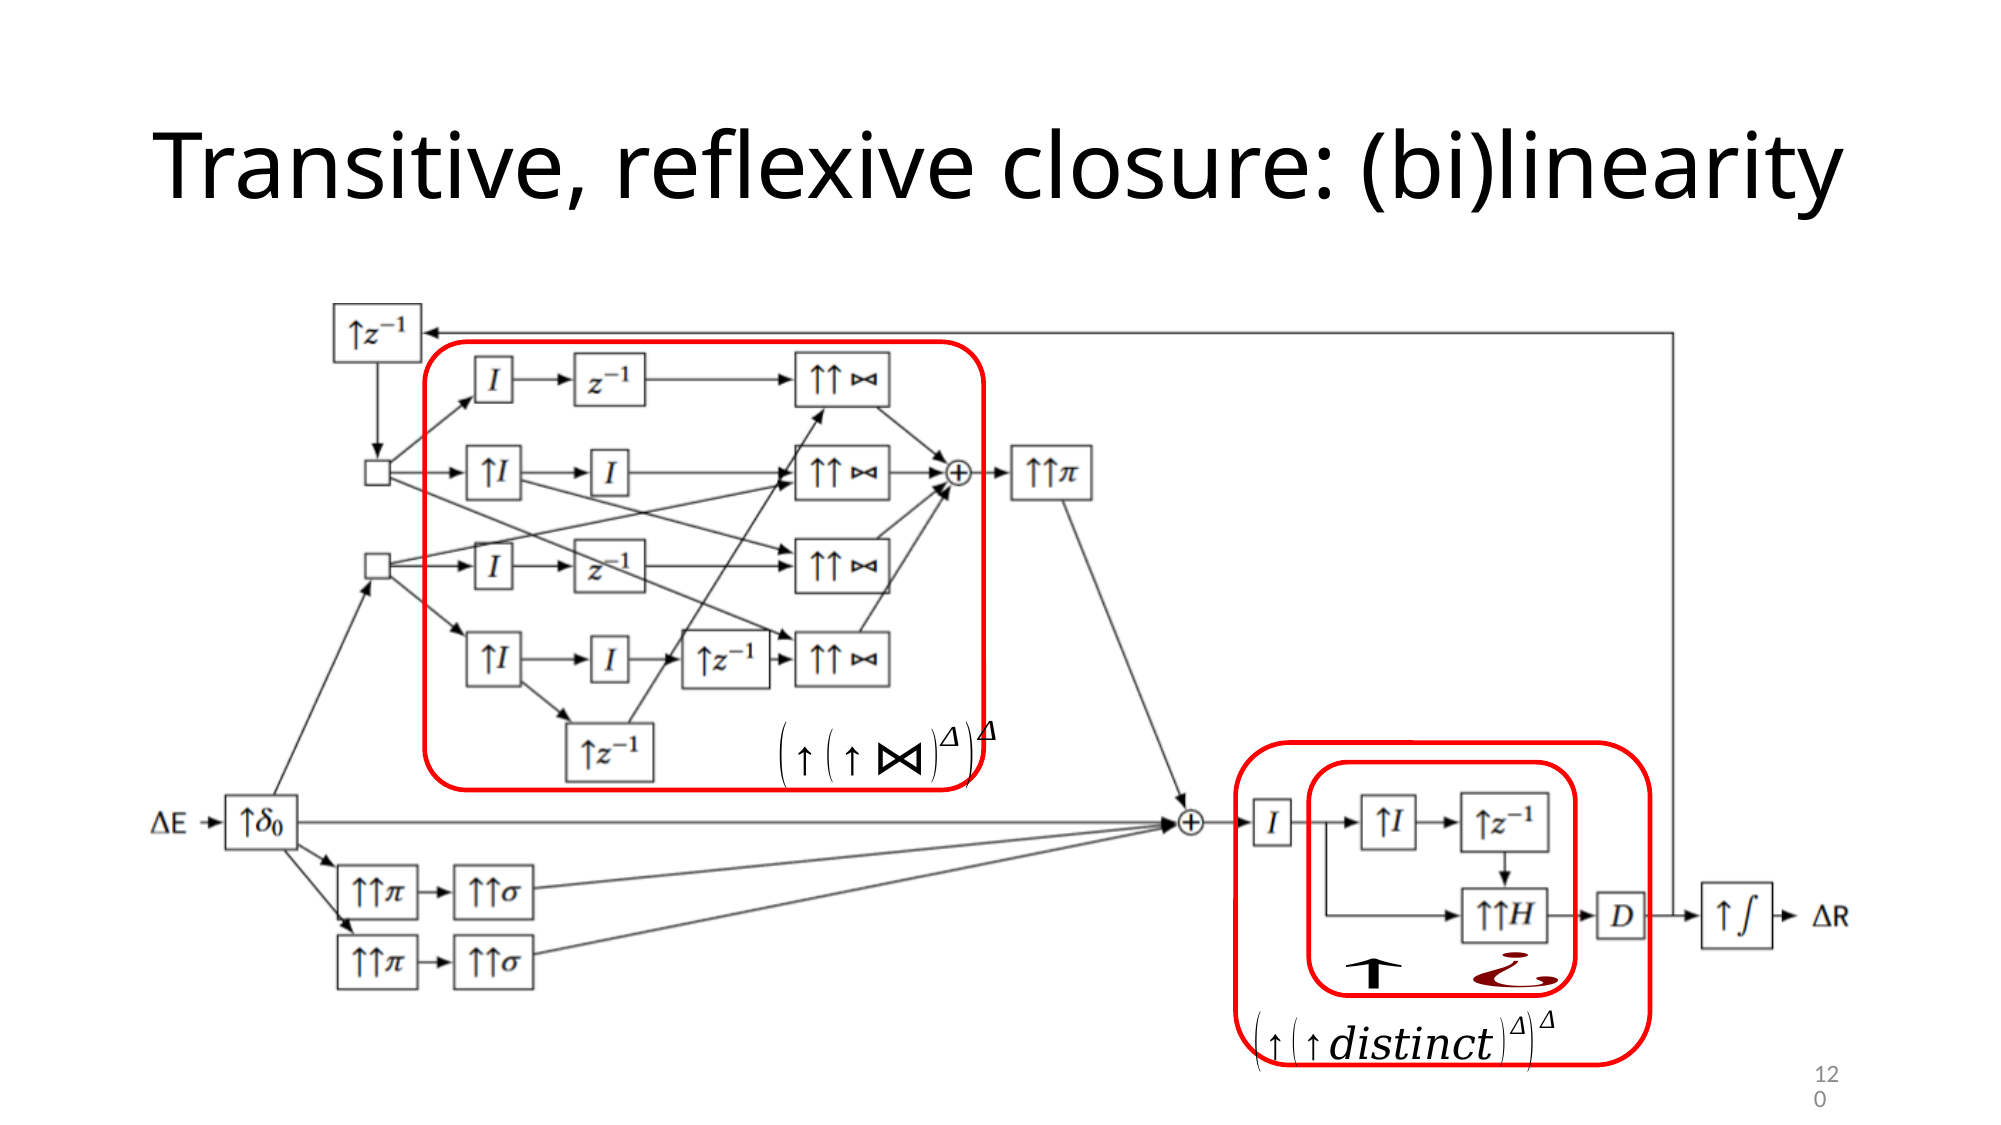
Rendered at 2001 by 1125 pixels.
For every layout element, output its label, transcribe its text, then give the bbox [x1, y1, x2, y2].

text_box [1234, 1014, 1651, 1067]
slide_number 120 [1798, 1042, 1863, 1103]
title Transitive, reflexive closure: (bi)linearity [137, 59, 1863, 278]
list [137, 303, 1863, 1014]
